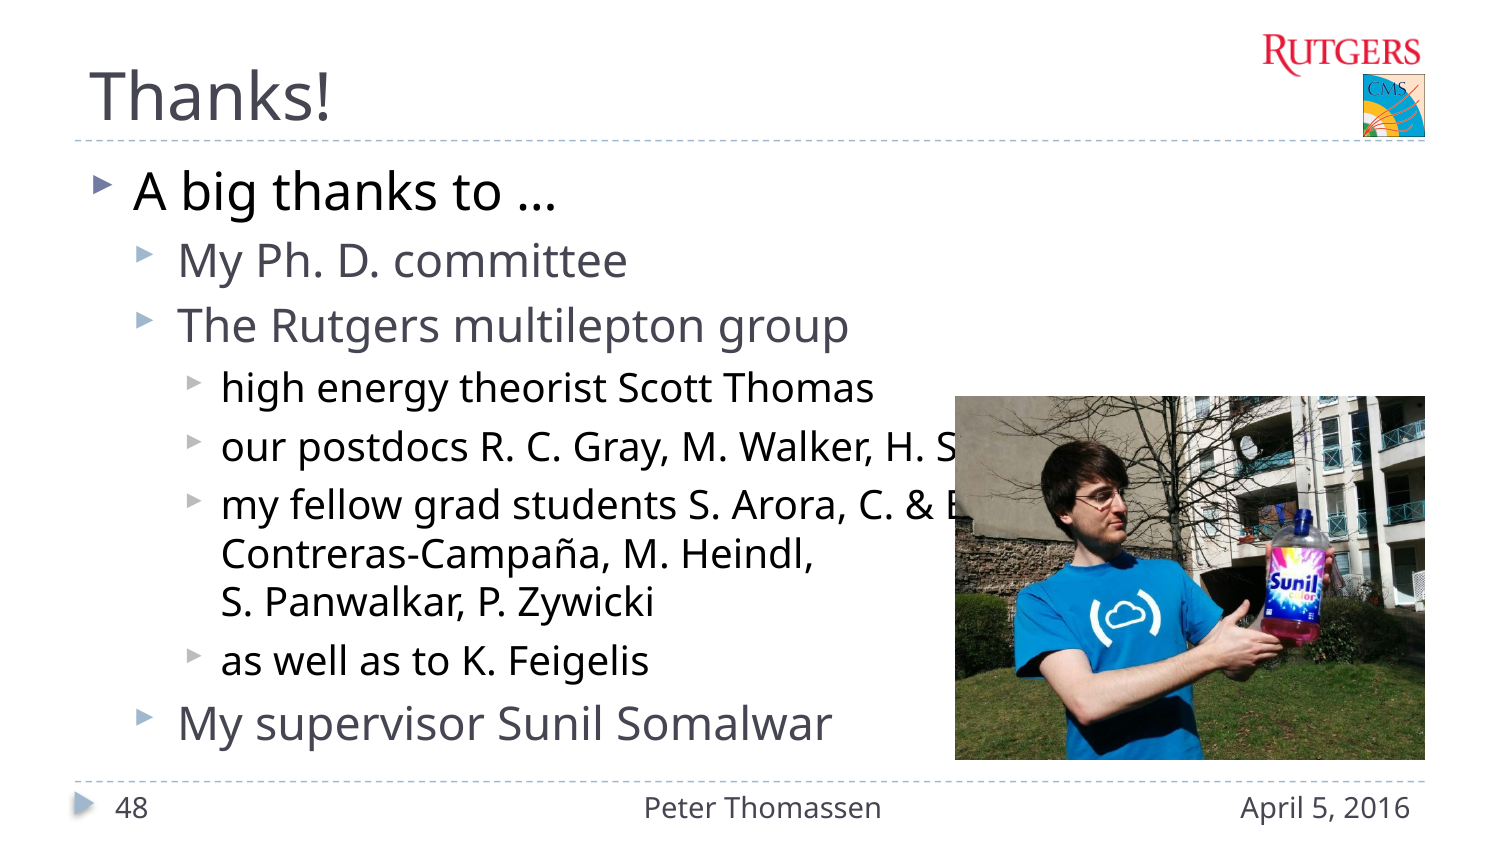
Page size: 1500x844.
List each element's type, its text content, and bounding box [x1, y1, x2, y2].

list A big thanks to … My Ph. D. committee The Rutgers multilepton group high energy theorist Scott Thomas our postdocs R. C. Gray, M. Walker, H. Saka my fellow grad students S. Arora, C. & E. Contreras-Campaña, M. Heindl, S. Panwalkar, P. Zywicki as well as to K. Feigelis My supervisor Sunil Somalwar [75, 150, 1425, 758]
slide_number 48 [100, 782, 426, 827]
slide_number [1051, 782, 1426, 827]
footer Peter Thomassen [475, 782, 1051, 827]
picture [954, 396, 1426, 760]
title Thanks! [75, 18, 1425, 141]
